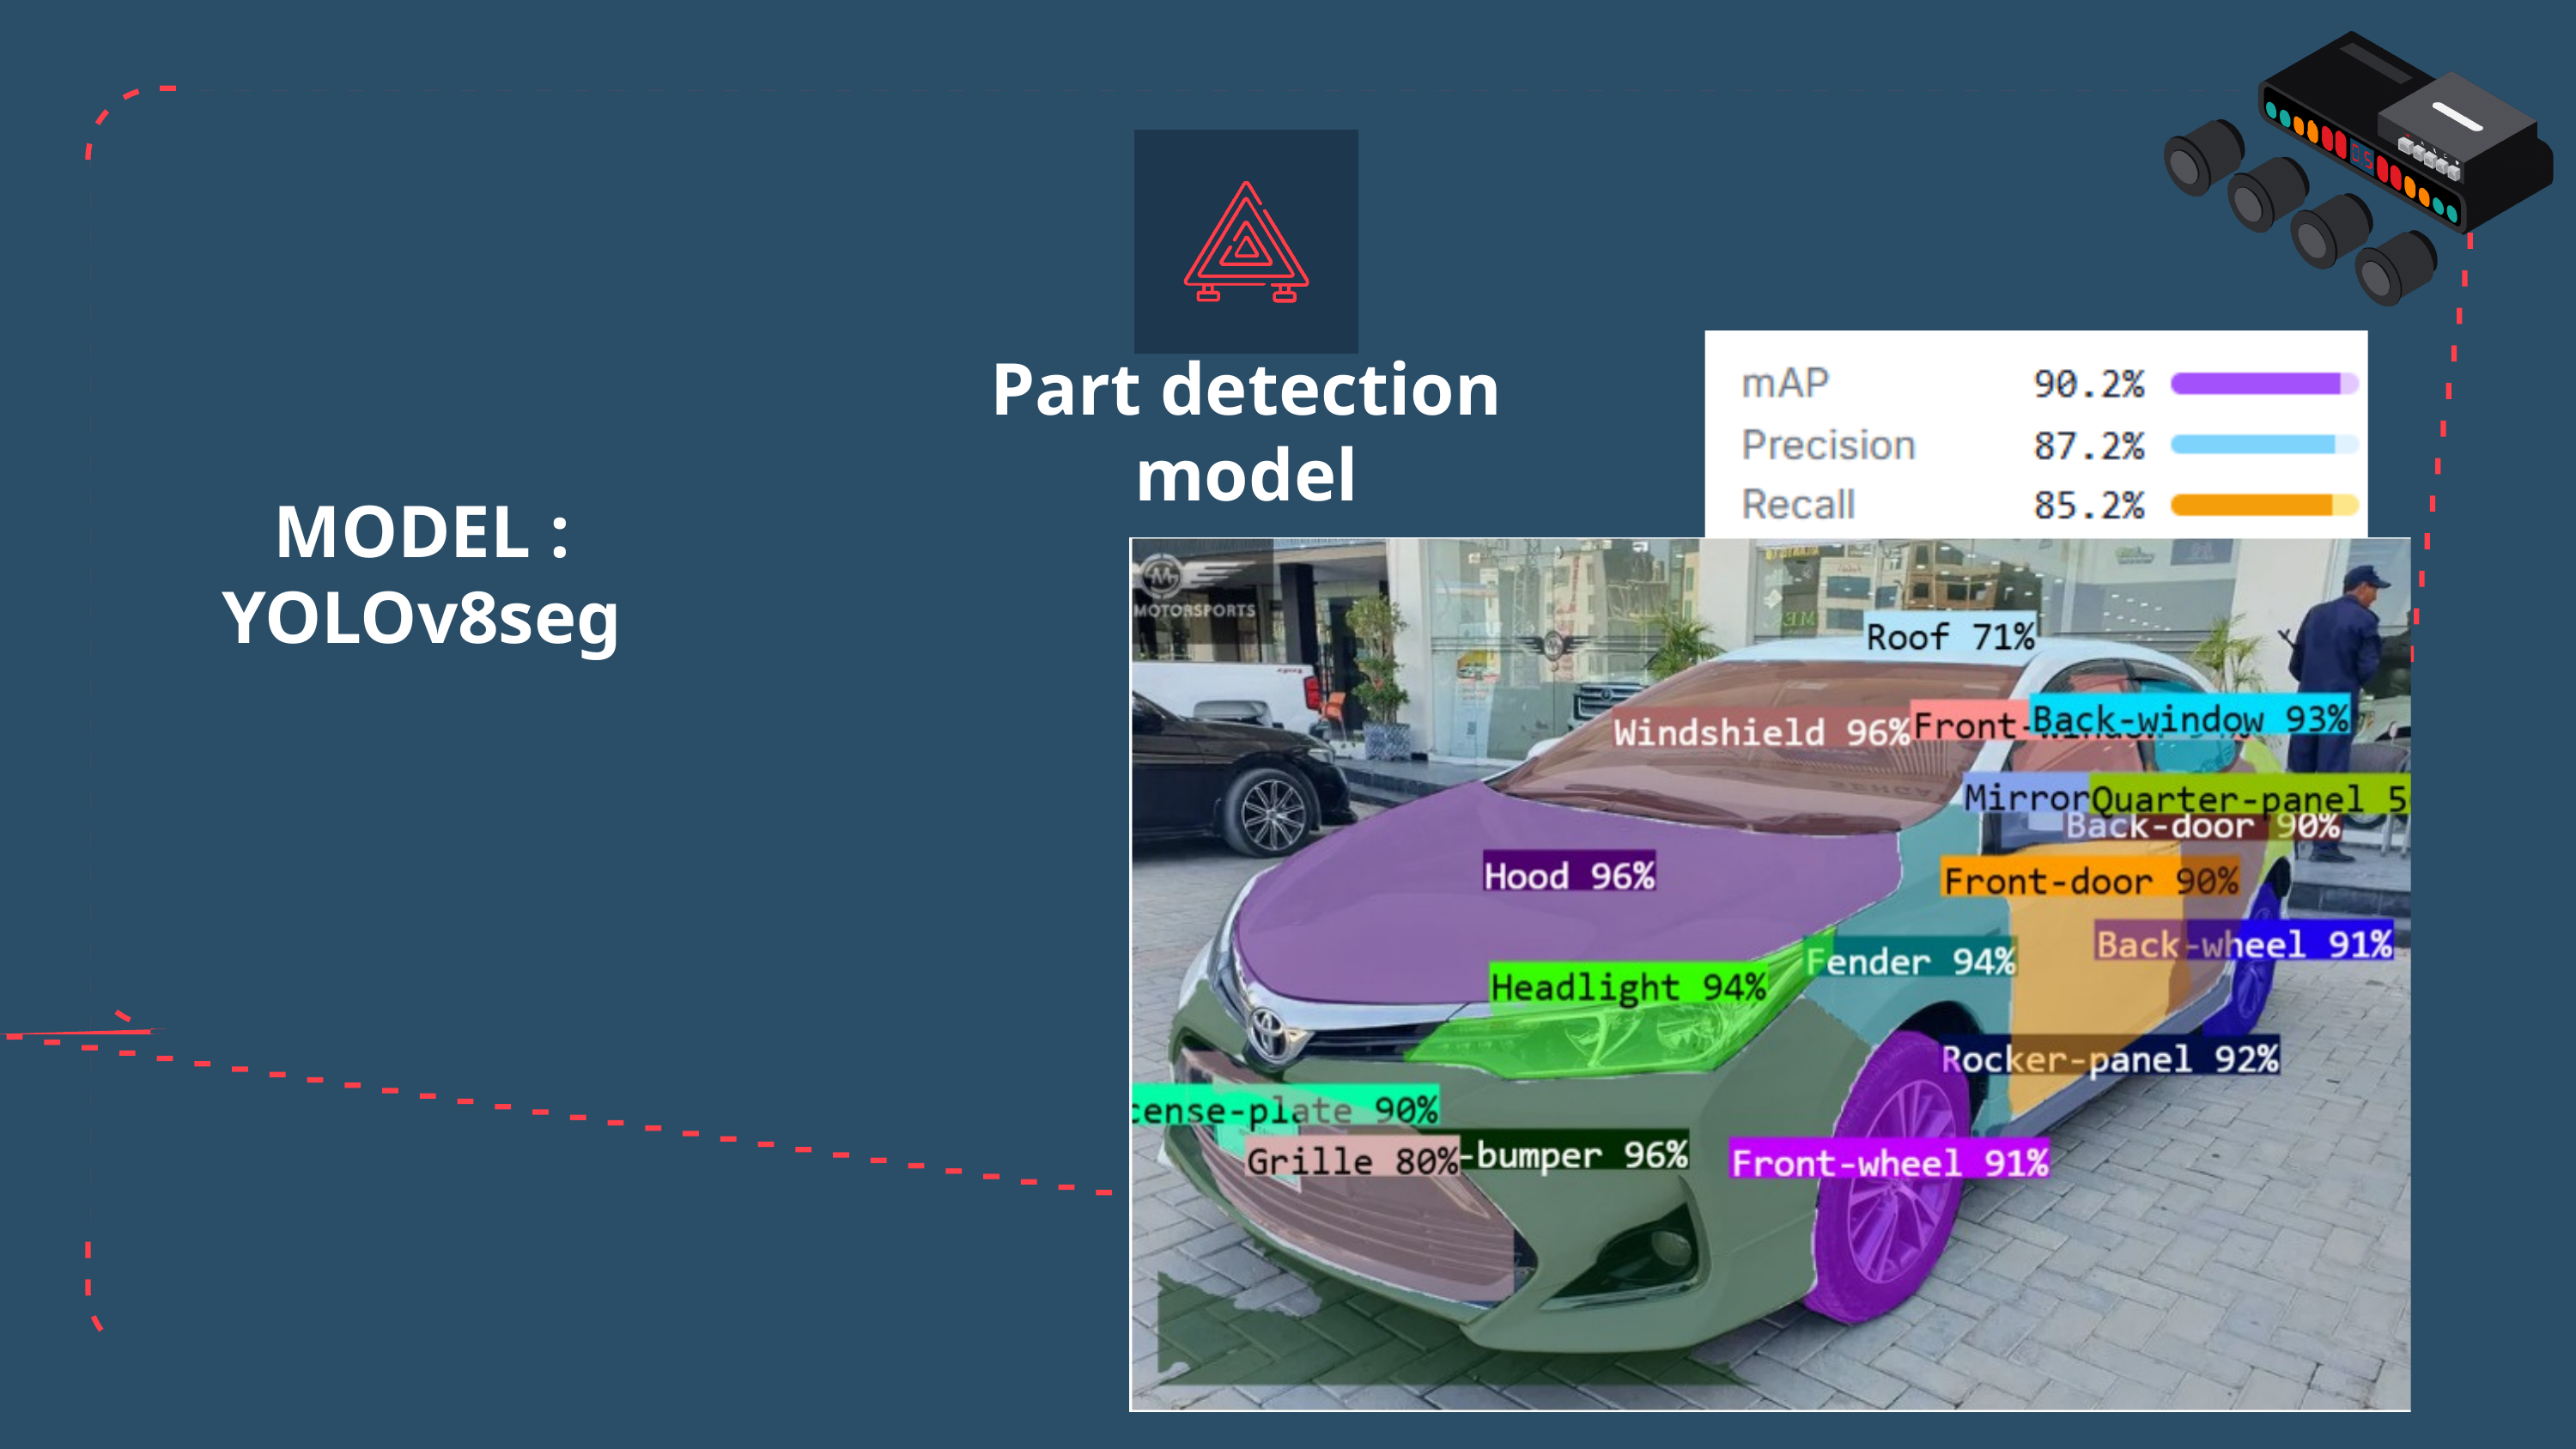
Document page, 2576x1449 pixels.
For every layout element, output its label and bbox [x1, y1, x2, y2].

text_box [115, 496, 729, 658]
text_box [2164, 31, 2554, 307]
text_box [85, 85, 2491, 1364]
text_box [1134, 130, 1358, 355]
text_box [939, 353, 1553, 515]
text_box [1129, 1370, 2411, 1412]
